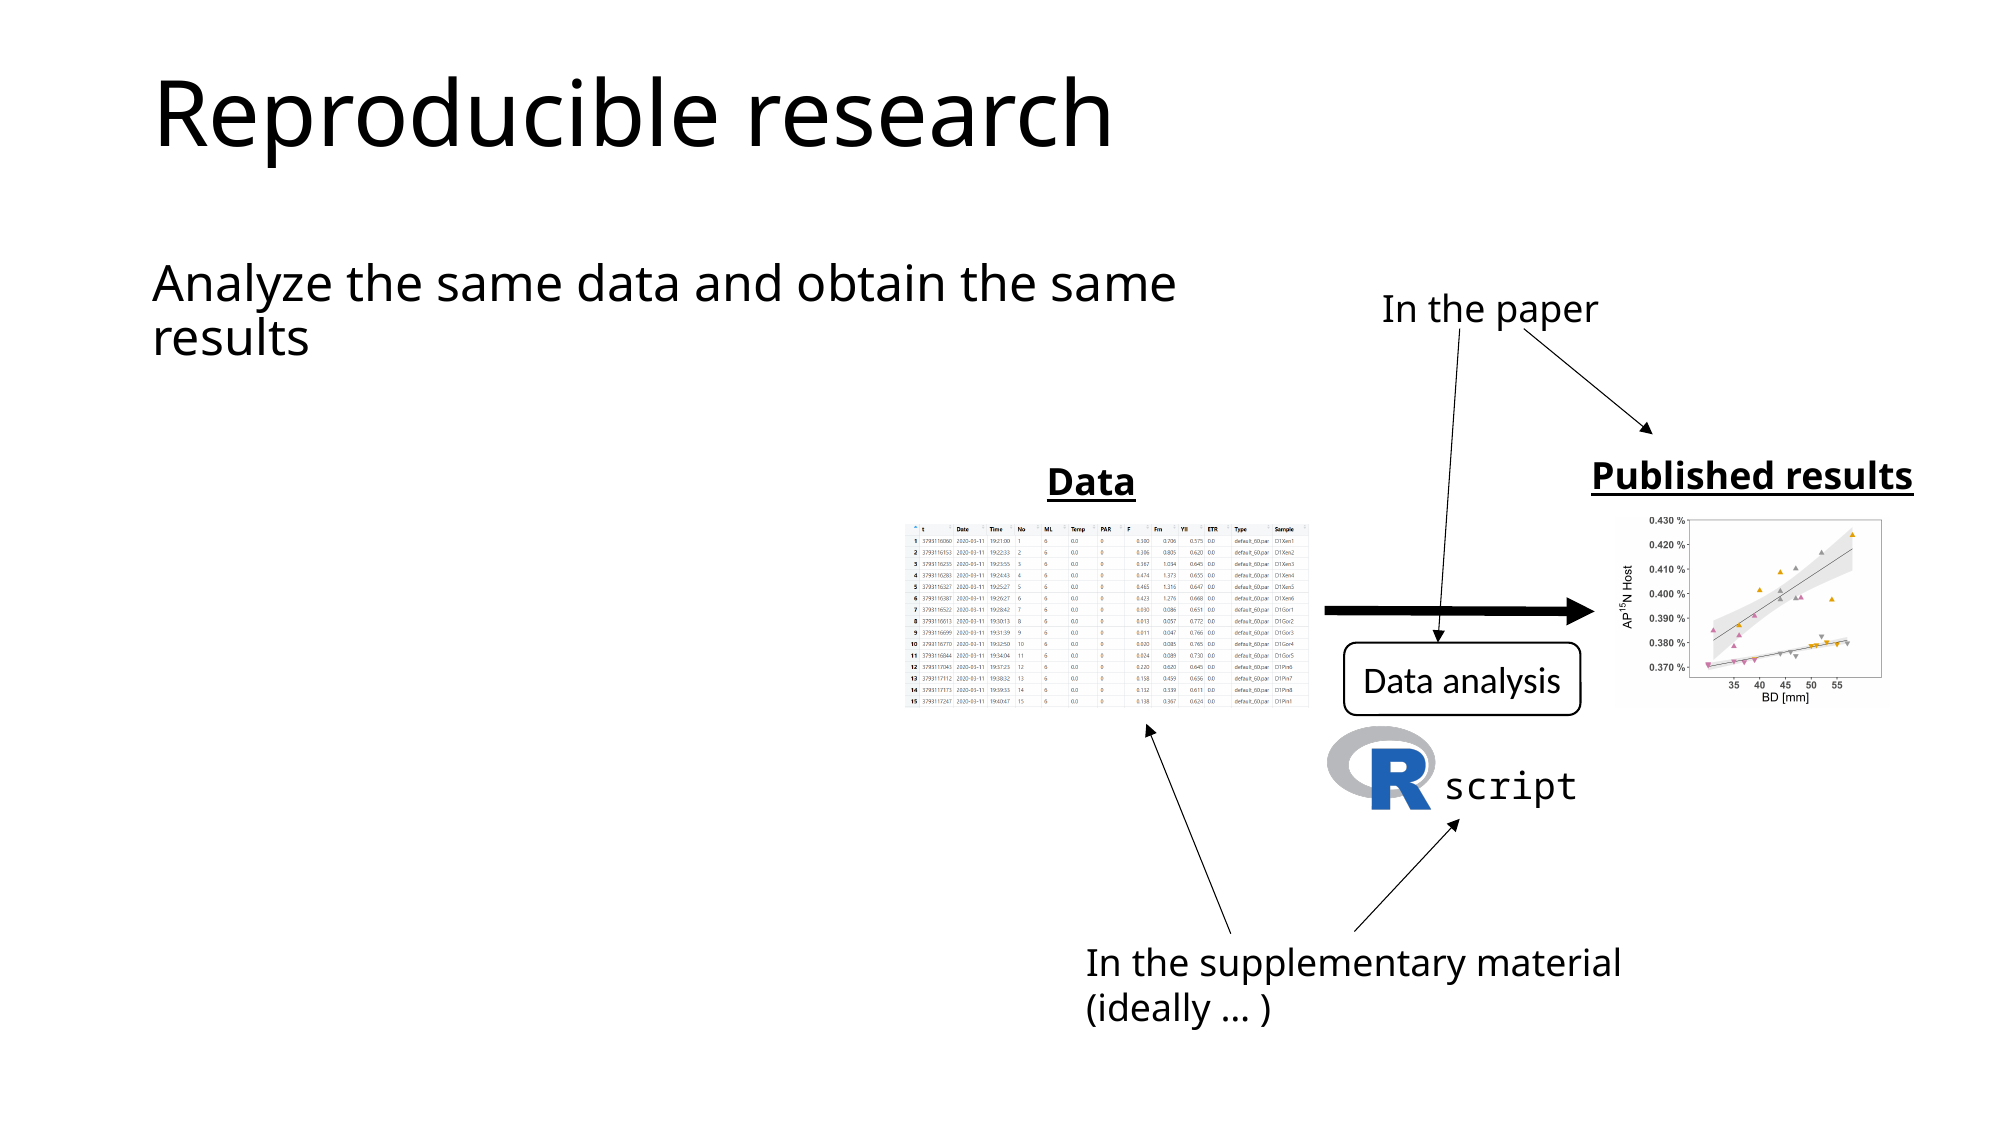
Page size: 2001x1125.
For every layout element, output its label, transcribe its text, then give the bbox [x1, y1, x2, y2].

text_box Data analysis [1343, 641, 1582, 717]
picture [904, 524, 1310, 708]
text_box script [1428, 754, 1594, 815]
text_box In the supplementary material (ideally … ) [1071, 931, 1638, 1037]
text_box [1523, 328, 1653, 435]
picture [1615, 517, 1890, 708]
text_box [1146, 723, 1231, 934]
text_box Analyze the same data and obtain the same results [137, 251, 1283, 389]
text_box In the paper [1367, 277, 1615, 337]
text_box Reproducible research [137, 59, 1863, 278]
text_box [1437, 328, 1460, 643]
picture [1324, 723, 1438, 813]
text_box Data [1031, 451, 1151, 511]
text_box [1354, 818, 1460, 932]
text_box Published results [1576, 444, 1929, 505]
